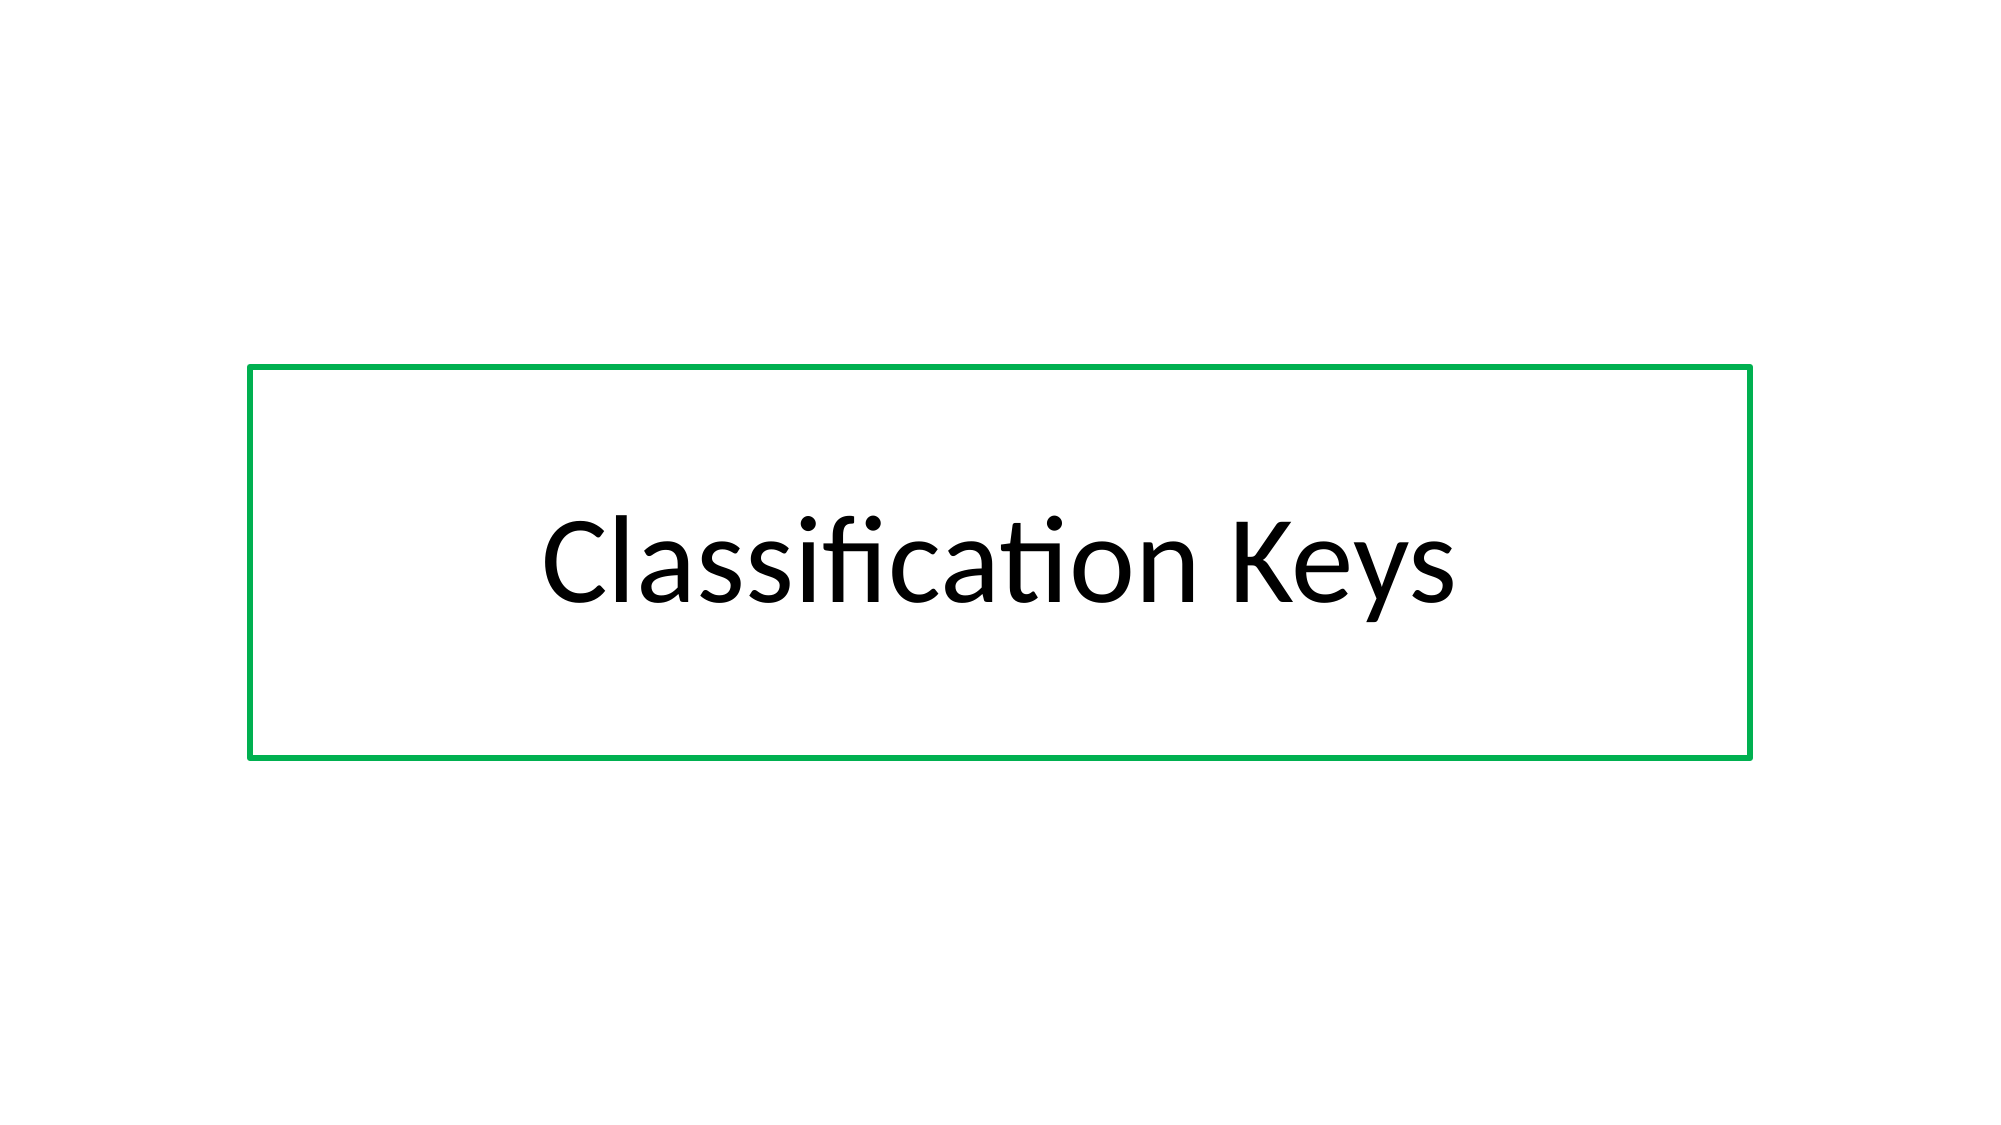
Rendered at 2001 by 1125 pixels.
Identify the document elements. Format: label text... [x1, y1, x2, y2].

title Classification Keys [249, 366, 1750, 759]
